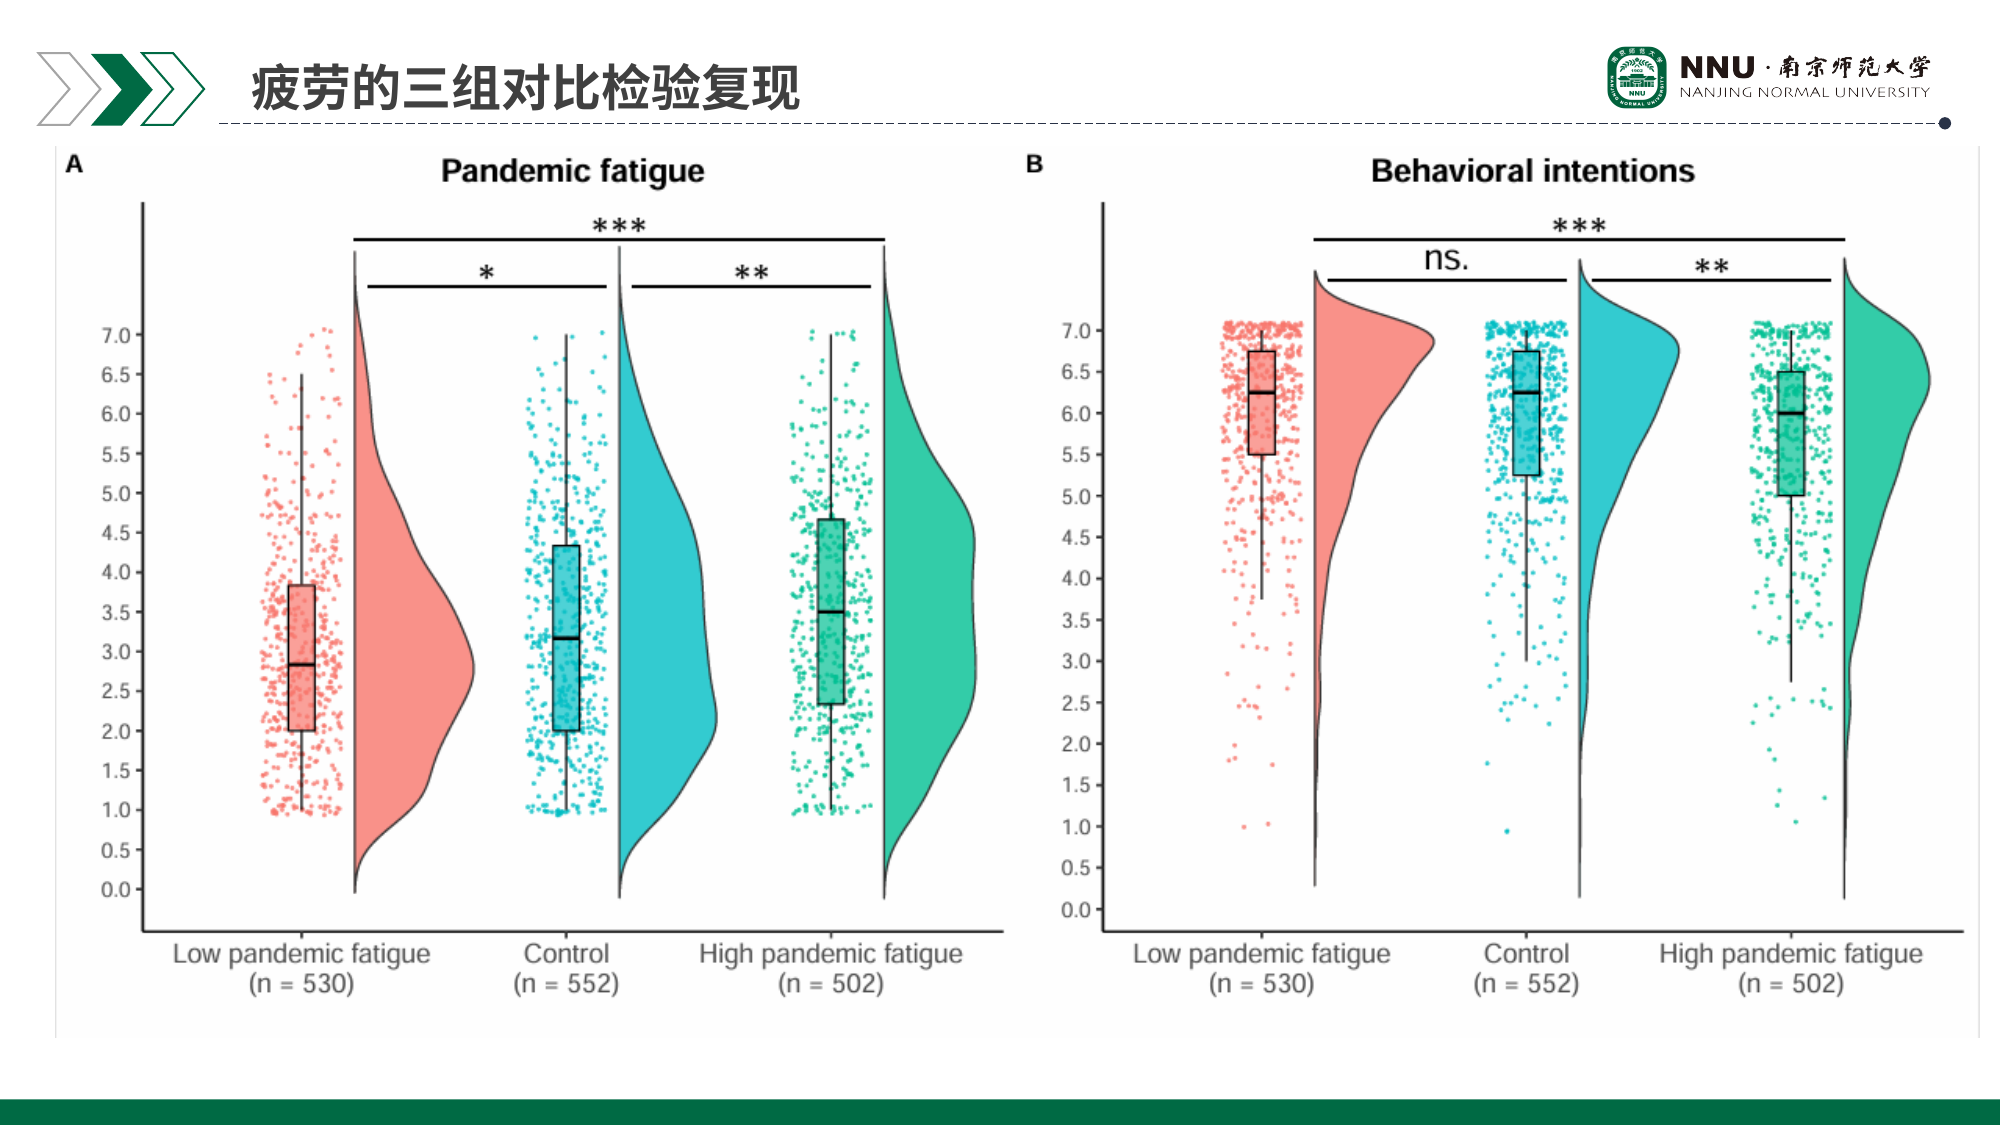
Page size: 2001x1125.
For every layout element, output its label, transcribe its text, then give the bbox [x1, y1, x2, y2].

text_box [0, 1098, 2000, 1125]
text_box [142, 53, 205, 125]
text_box [90, 53, 153, 126]
picture [55, 0, 1980, 1038]
text_box [38, 53, 101, 125]
text_box 疲劳的三组对比检验复现 [237, 49, 817, 122]
